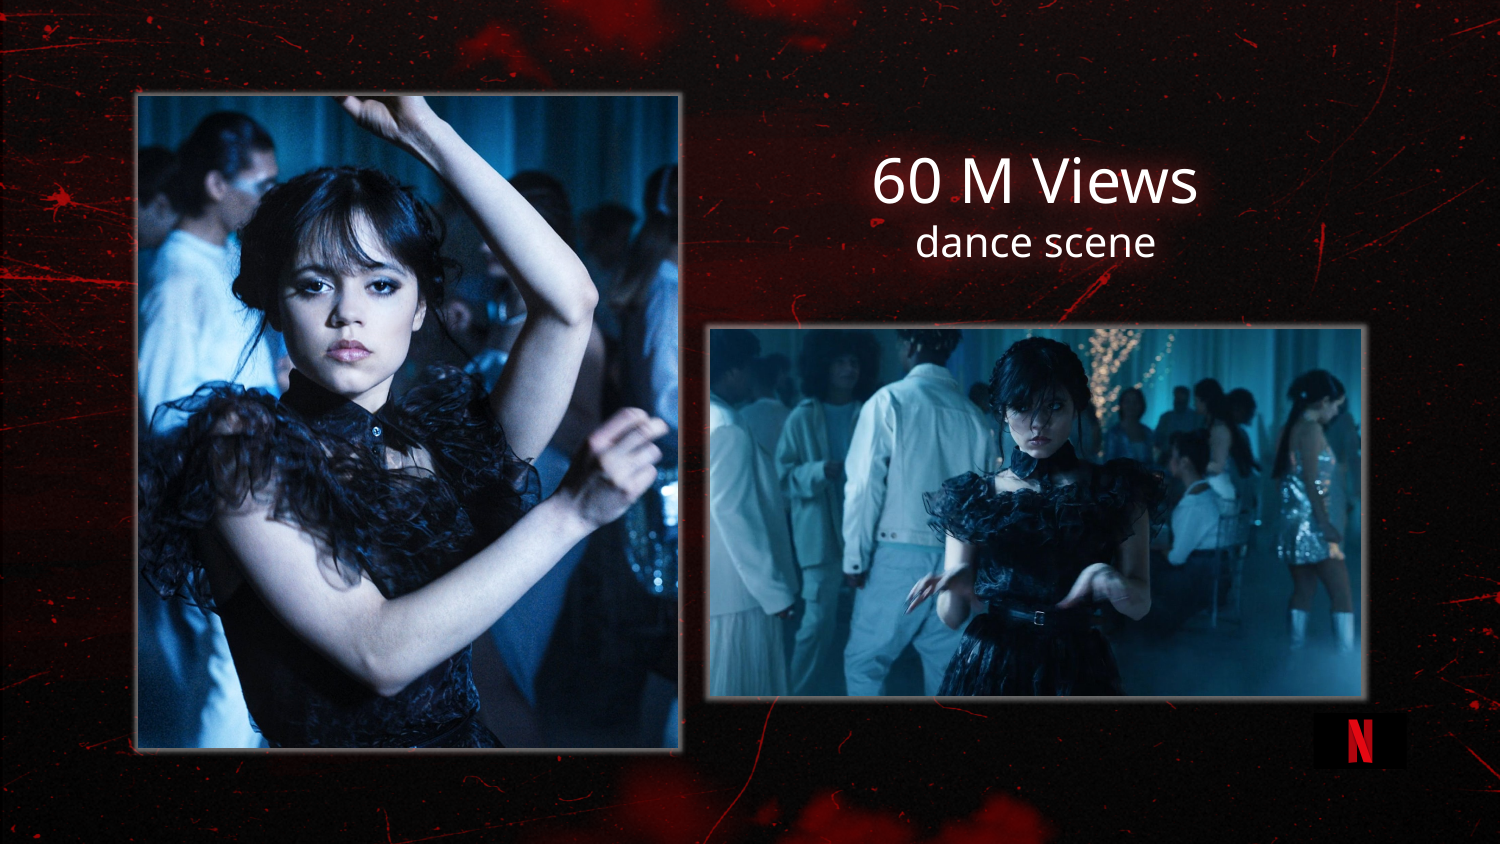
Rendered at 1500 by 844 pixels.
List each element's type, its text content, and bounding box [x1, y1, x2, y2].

picture [0, 0, 1500, 844]
title 60 M Views dance scene [710, 131, 1361, 281]
